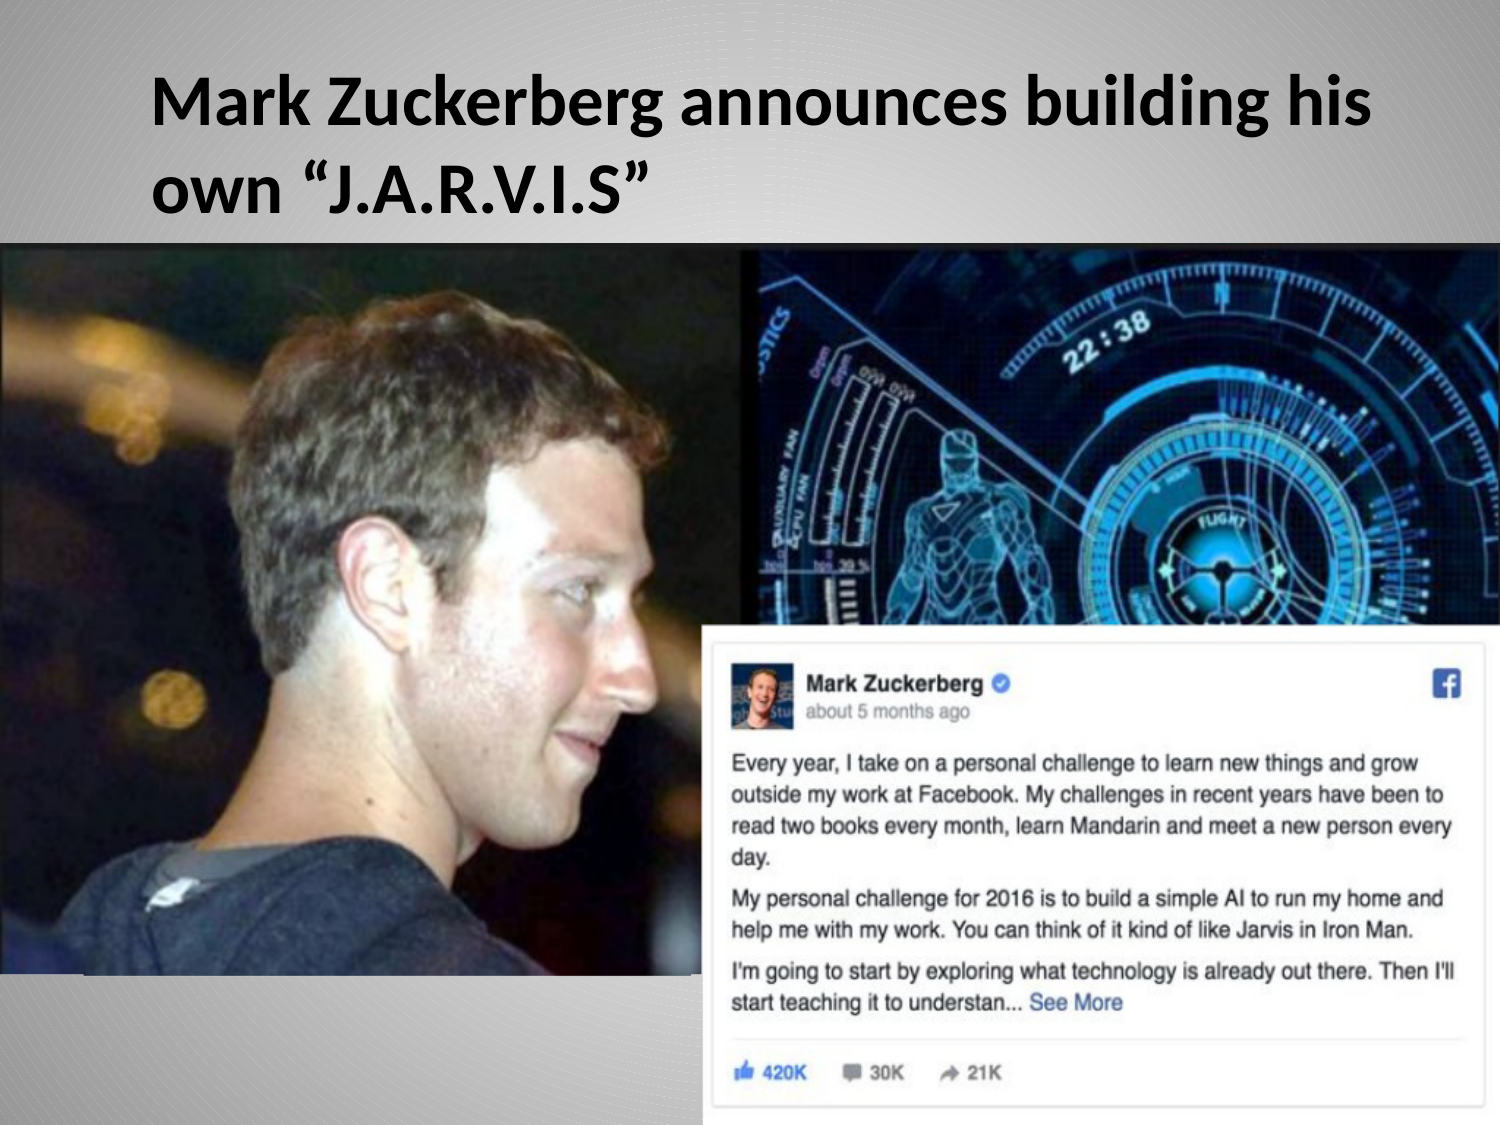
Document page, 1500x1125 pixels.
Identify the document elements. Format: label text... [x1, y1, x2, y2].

title Mark Zuckerberg announces building his own “J.A.R.V.I.S” [75, 44, 1450, 236]
picture [0, 243, 1500, 1125]
